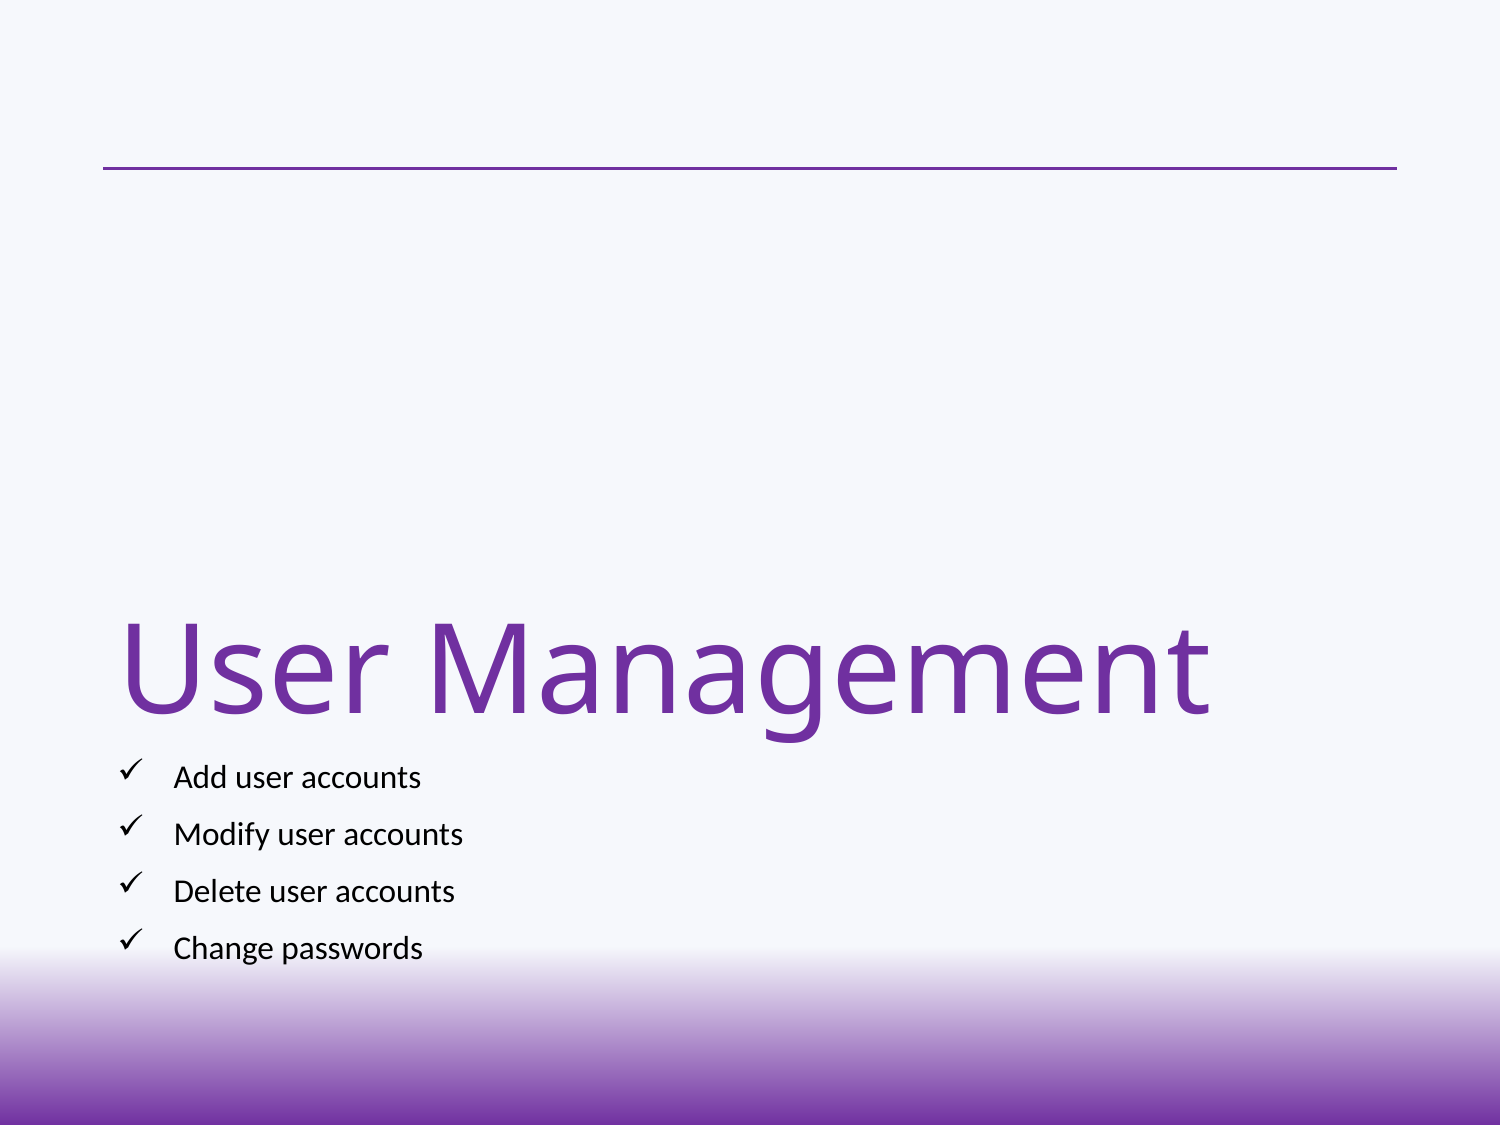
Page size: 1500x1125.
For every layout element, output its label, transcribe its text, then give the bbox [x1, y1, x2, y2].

list Add user accounts Modify user accounts Delete user accounts Change passwords [102, 752, 1397, 1061]
title User Management [102, 280, 1397, 749]
